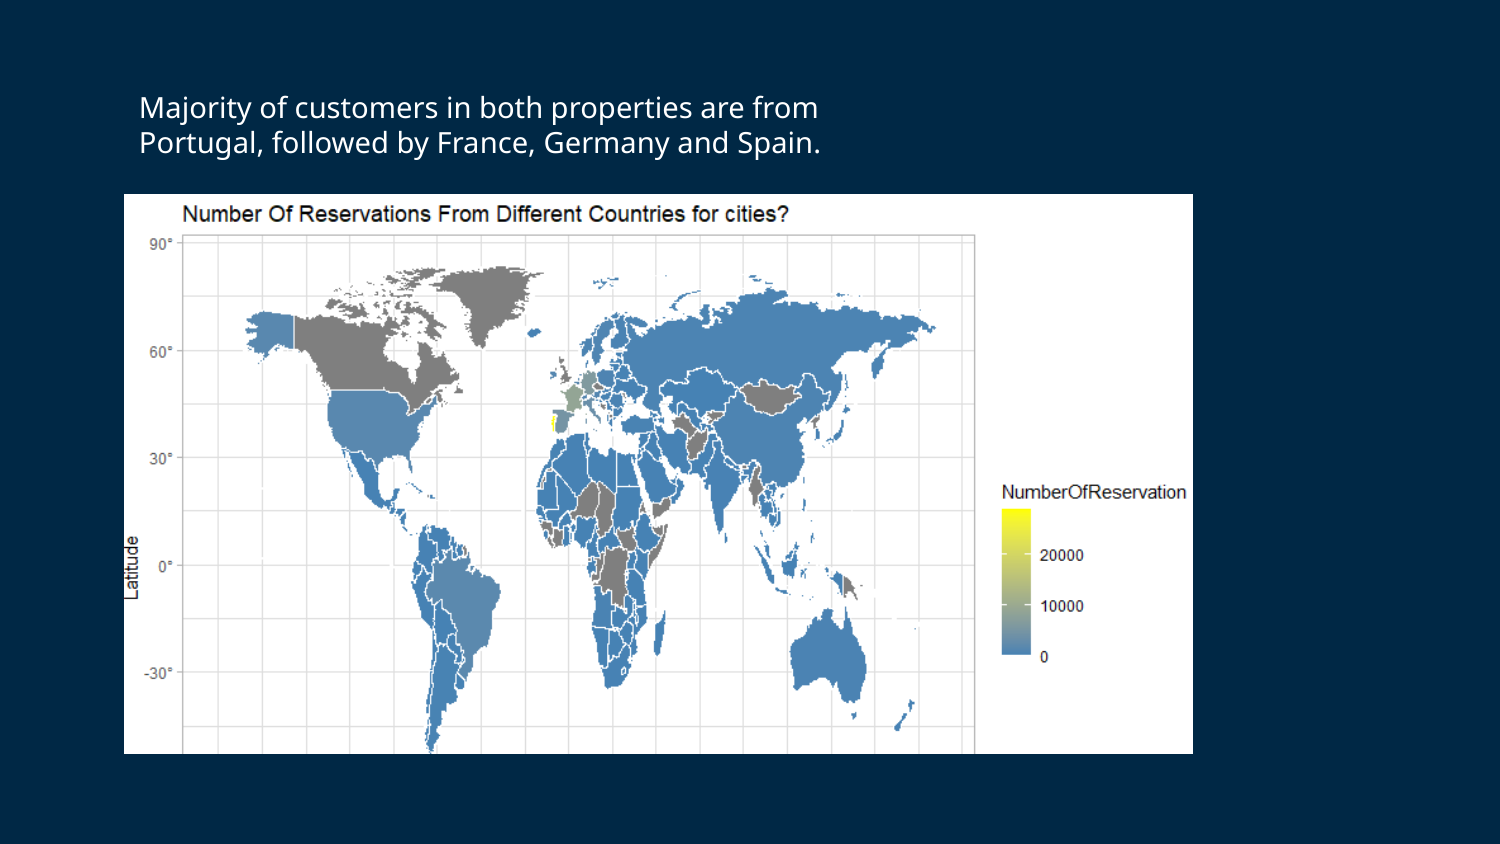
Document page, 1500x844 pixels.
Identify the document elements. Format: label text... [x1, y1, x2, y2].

picture [124, 194, 1194, 754]
text_box Majority of customers in both properties are from Portugal, followed by France, Germany and Spain. [124, 82, 875, 167]
